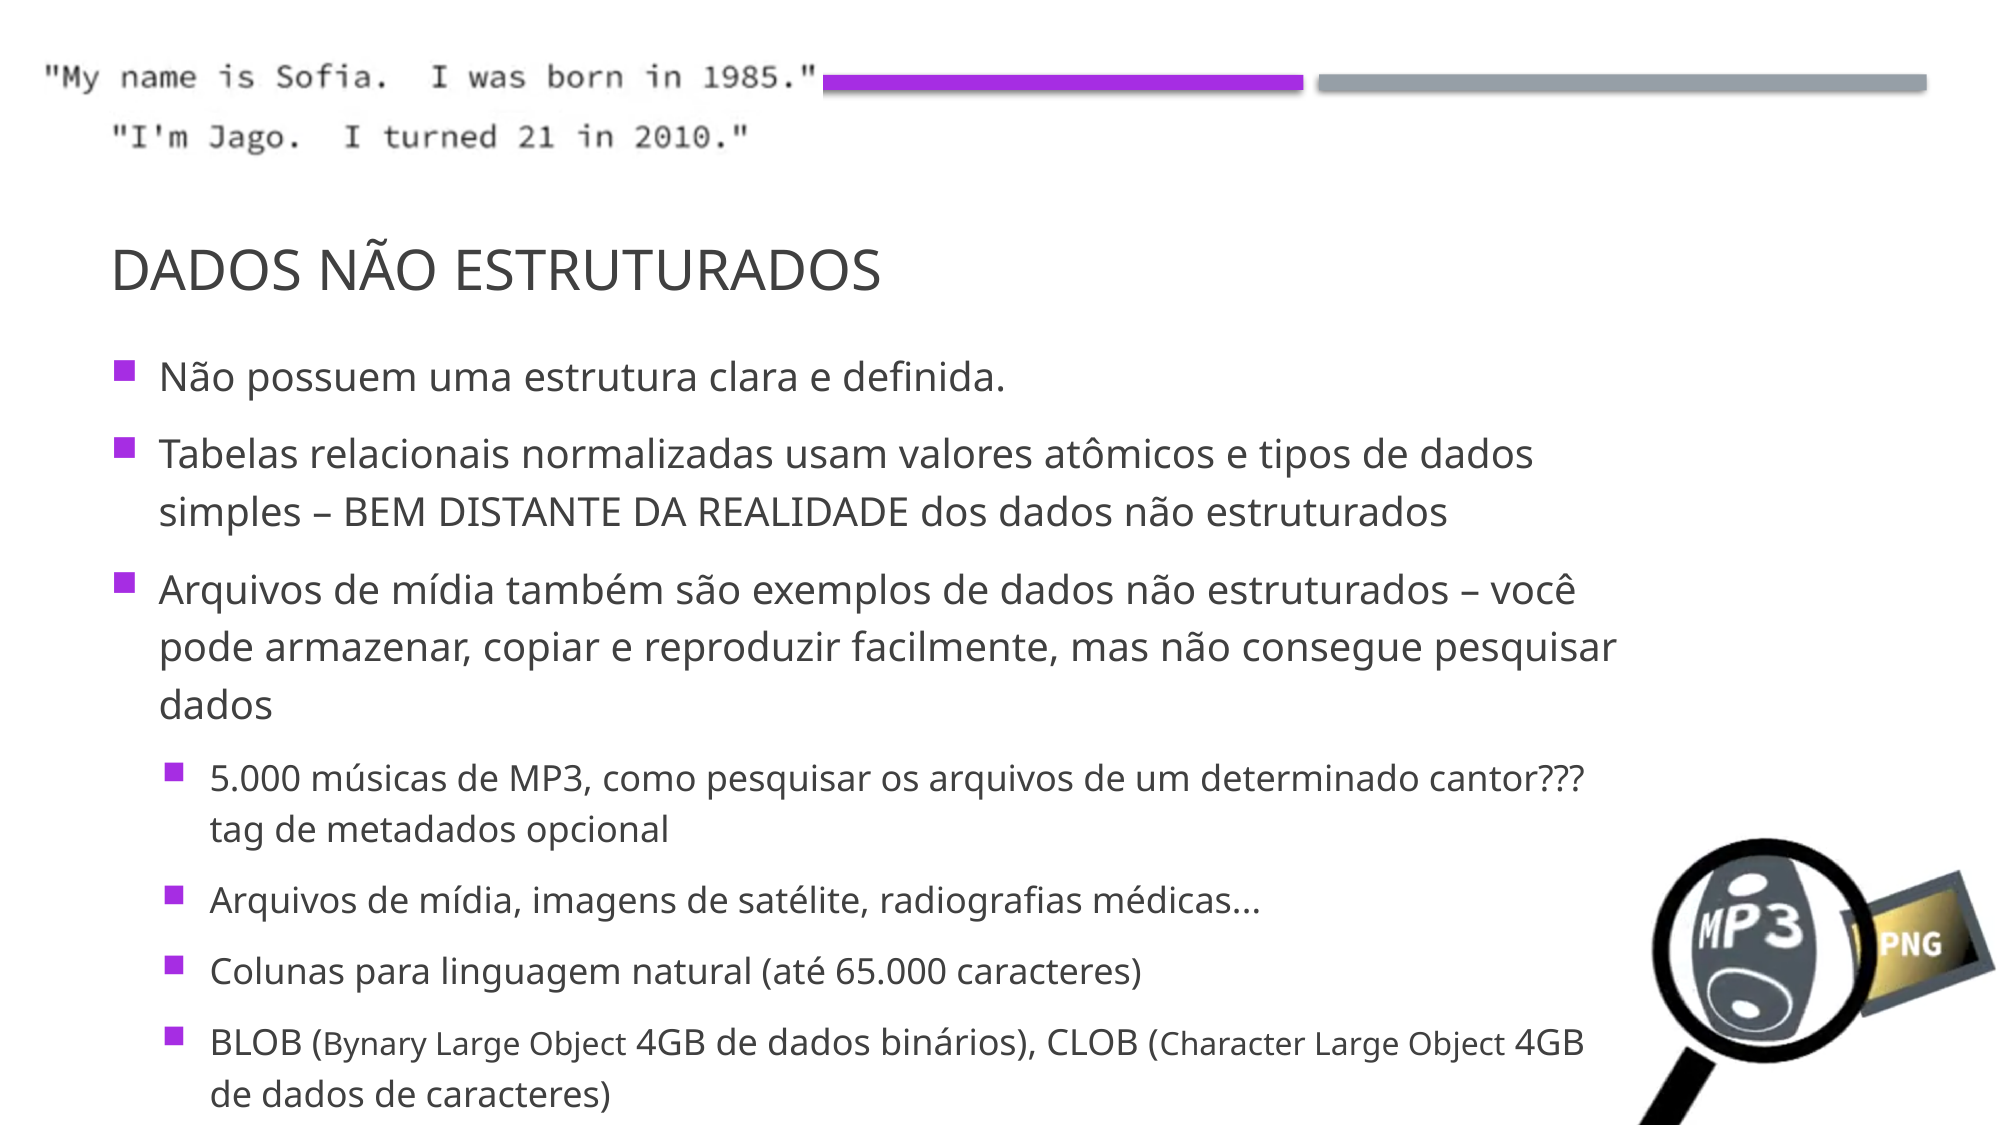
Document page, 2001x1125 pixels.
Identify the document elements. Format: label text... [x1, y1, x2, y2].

title dados não estruturados [95, 115, 1905, 311]
picture [34, 40, 823, 163]
picture [1608, 821, 2000, 1125]
list Não possuem uma estrutura clara e definida. Tabelas relacionais normalizadas usam valores atômicos e tipos de dados simples – BEM DISTANTE DA REALIDADE dos dados não estruturados Arquivos de mídia também são exemplos de dados não estruturados – você pode armazenar, copiar e reproduzir facilmente, mas não consegue pesquisar dados 5.000 músicas de MP3, como pesquisar os arquivos de um determinado cantor??? tag de metadados opcional Arquivos de mídia, imagens de satélite, radiografias médicas... Colunas para linguagem natural (até 65.000 caracteres) BLOB (Bynary Large Object 4GB de dados binários), CLOB (Character Large Object 4GB de dados de caracteres) [95, 331, 1645, 1125]
